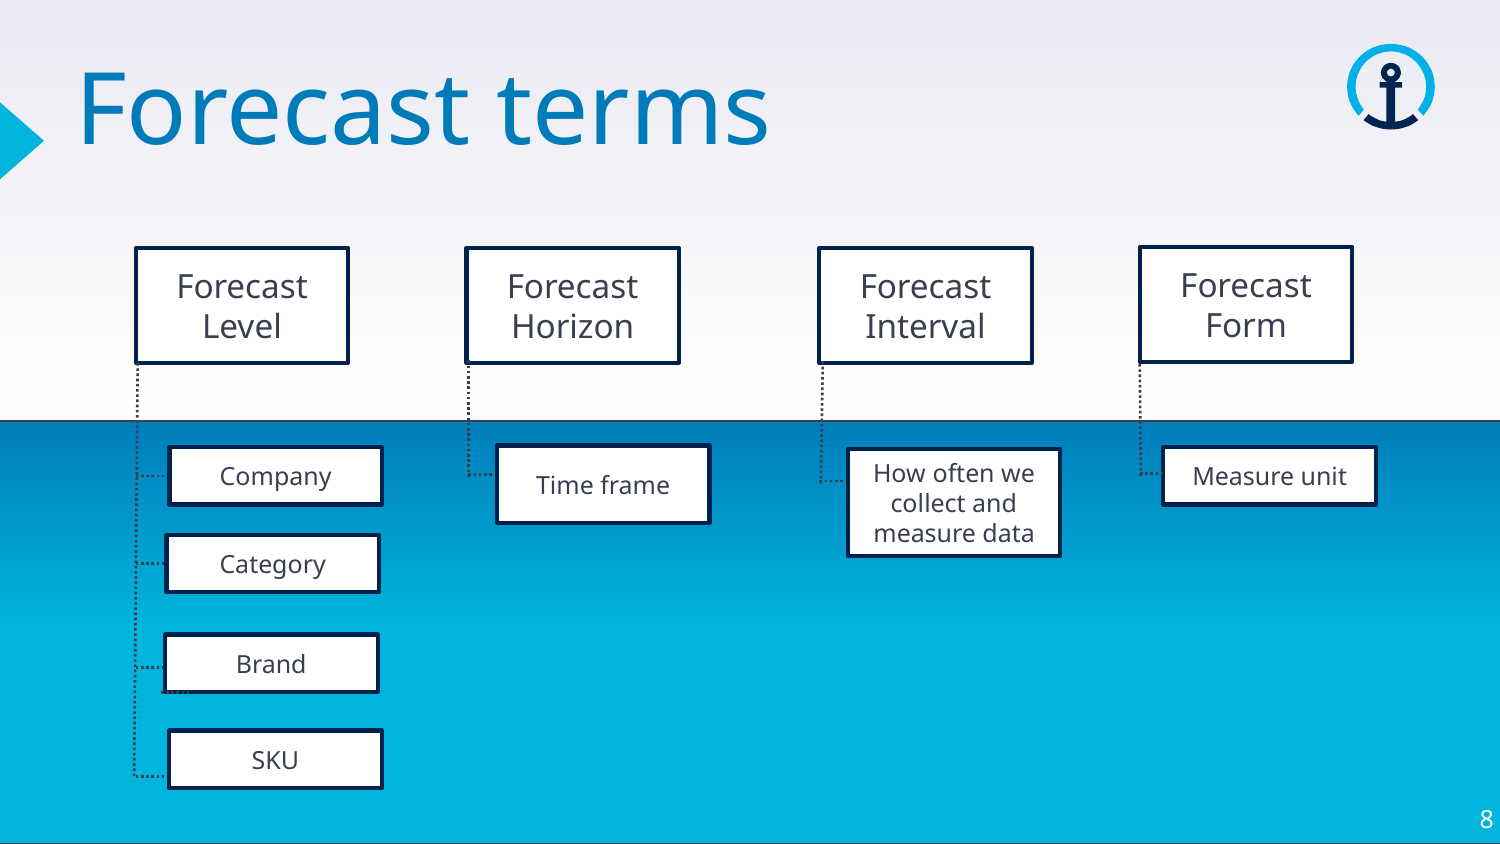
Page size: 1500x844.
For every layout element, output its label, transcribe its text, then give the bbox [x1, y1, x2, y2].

picture [1162, 446, 1377, 506]
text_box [133, 569, 138, 667]
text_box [133, 481, 138, 563]
text_box Forecast Form [1138, 245, 1354, 364]
text_box Forecast Interval [817, 246, 1034, 365]
picture [165, 534, 380, 593]
picture [168, 446, 383, 506]
title Forecast terms [75, 67, 1001, 166]
picture [0, 628, 1500, 844]
picture [496, 444, 711, 524]
text_box Forecast Level [134, 246, 350, 365]
picture [847, 448, 1061, 557]
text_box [820, 359, 824, 480]
text_box Forecast Horizon [464, 246, 681, 365]
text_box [133, 362, 138, 475]
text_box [133, 674, 138, 776]
